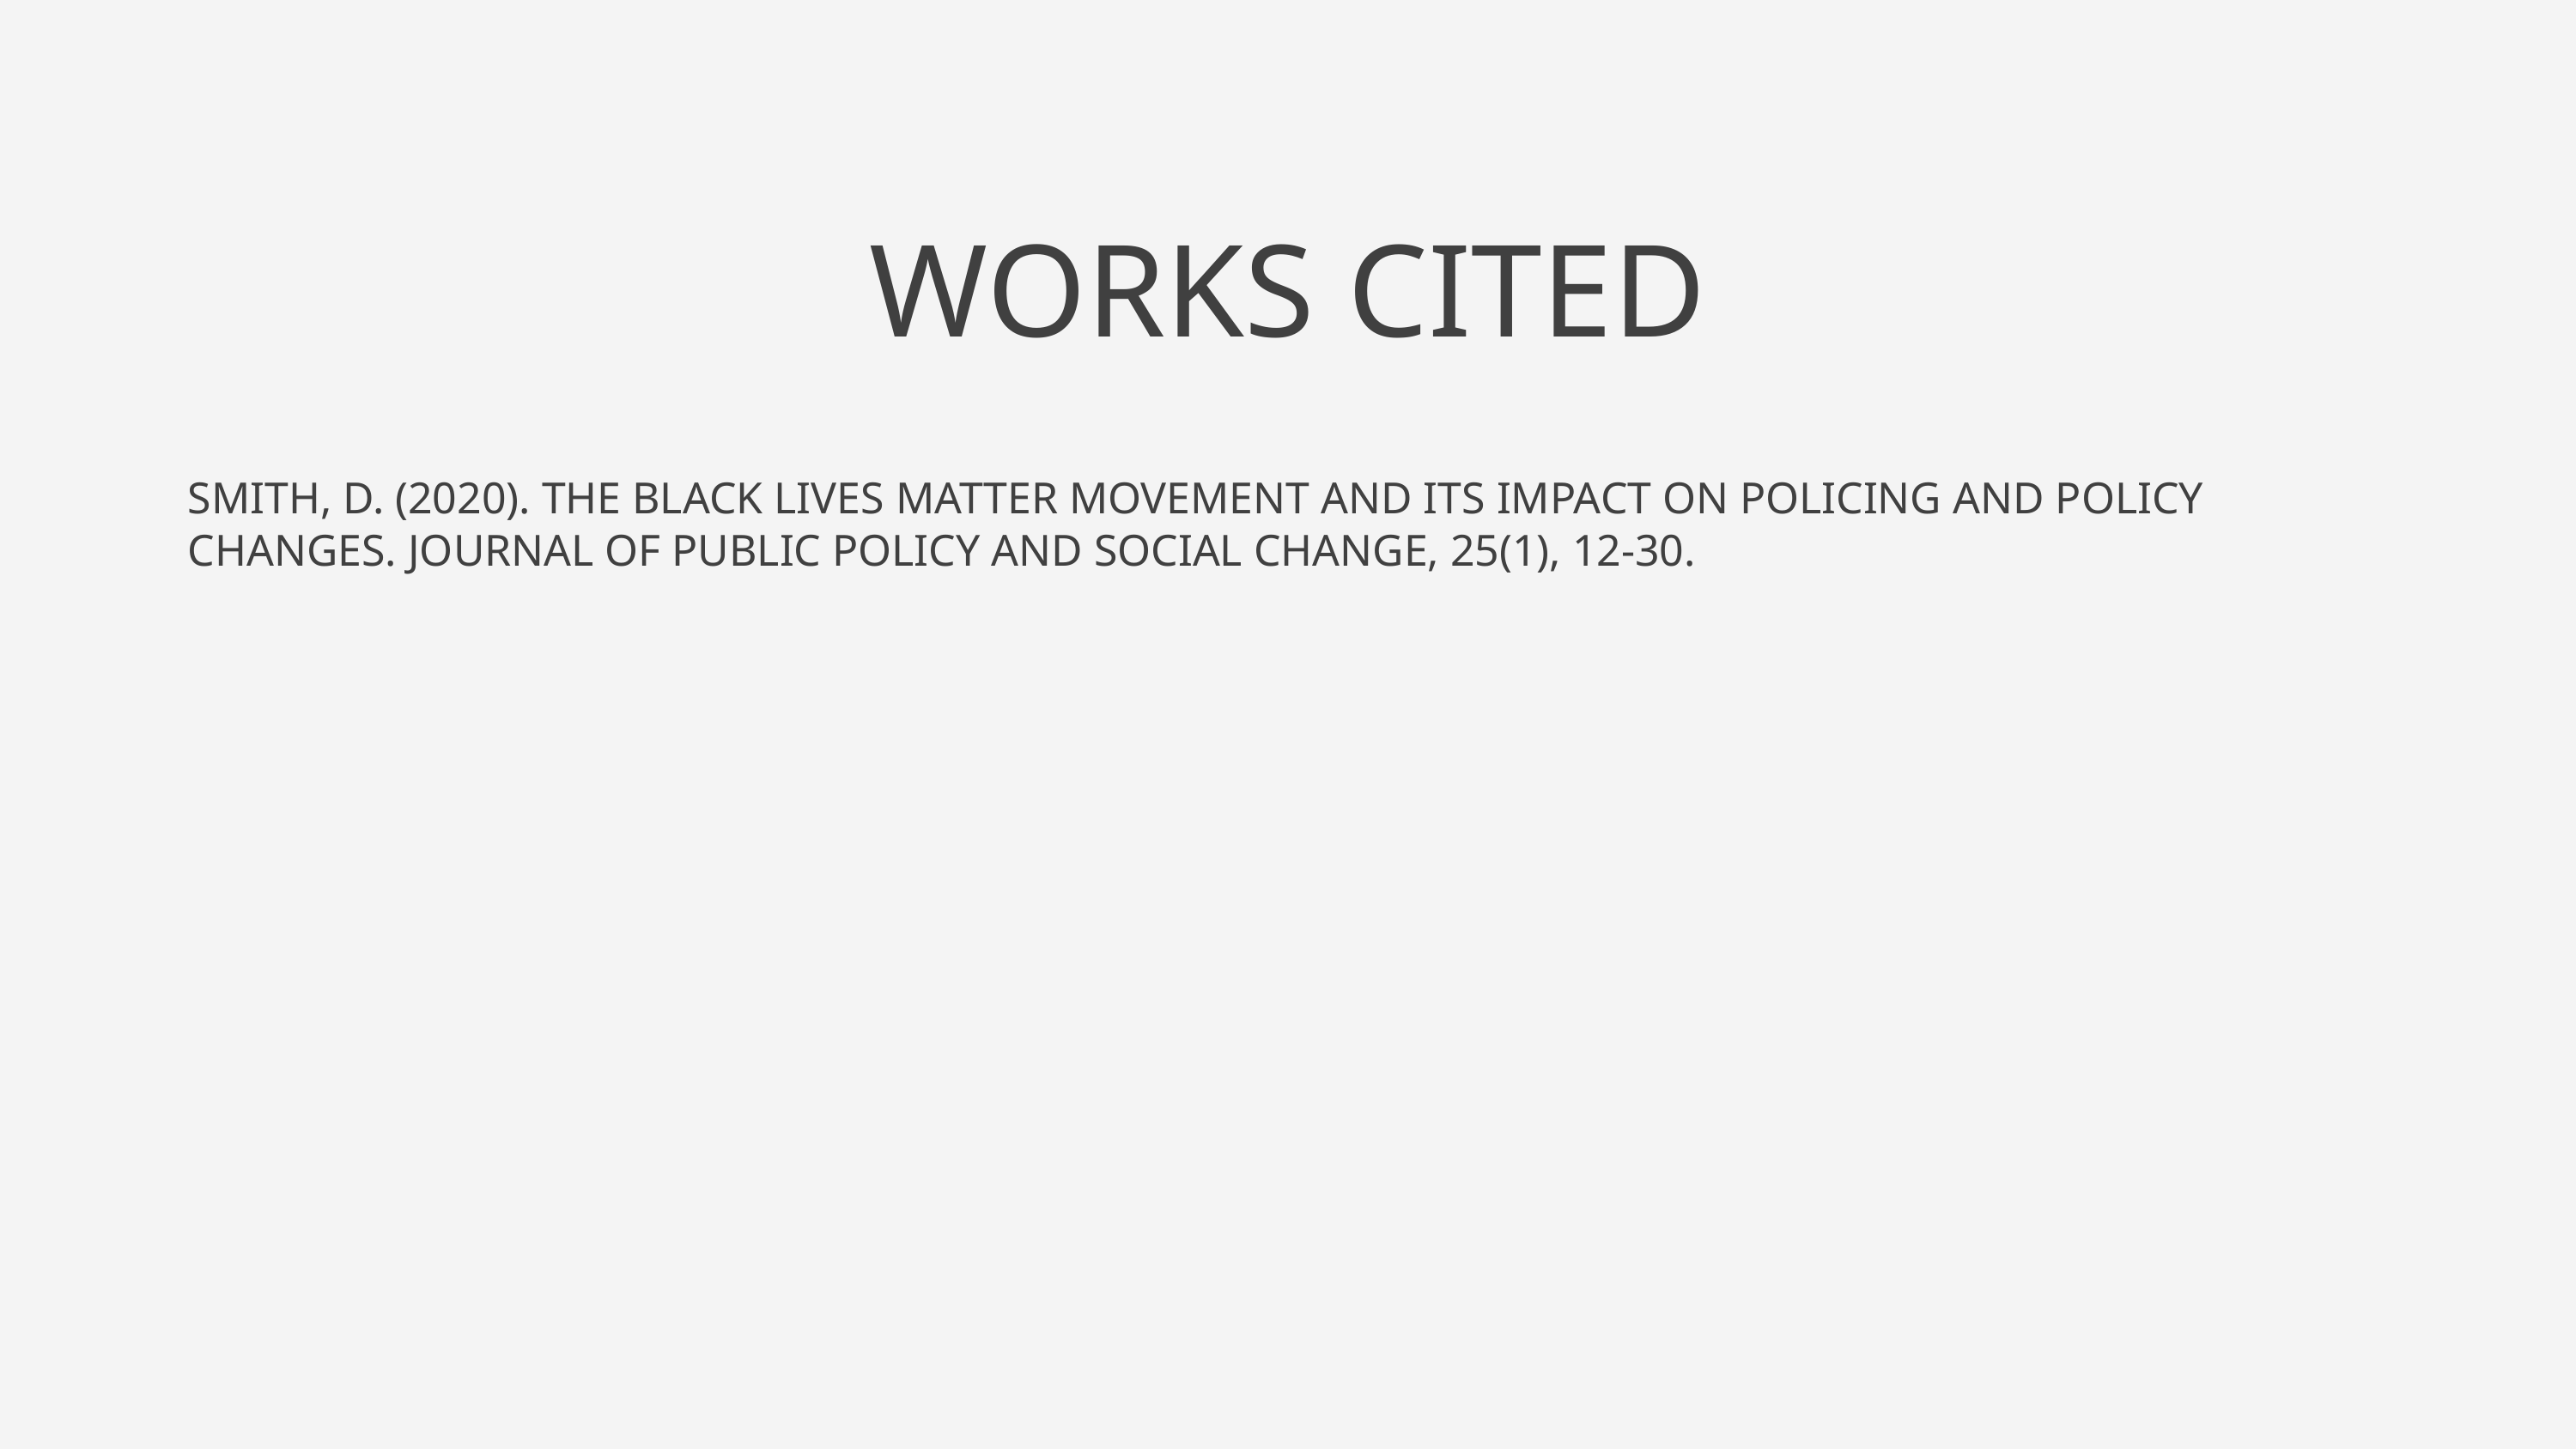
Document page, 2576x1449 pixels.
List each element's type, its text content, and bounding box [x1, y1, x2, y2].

text_box WORKS CITED [624, 207, 1952, 363]
text_box SMITH, D. (2020). THE BLACK LIVES MATTER MOVEMENT AND ITS IMPACT ON POLICING AND POLICY CHANGES. JOURNAL OF PUBLIC POLICY AND SOCIAL CHANGE, 25(1), 12-30. [187, 470, 2306, 575]
